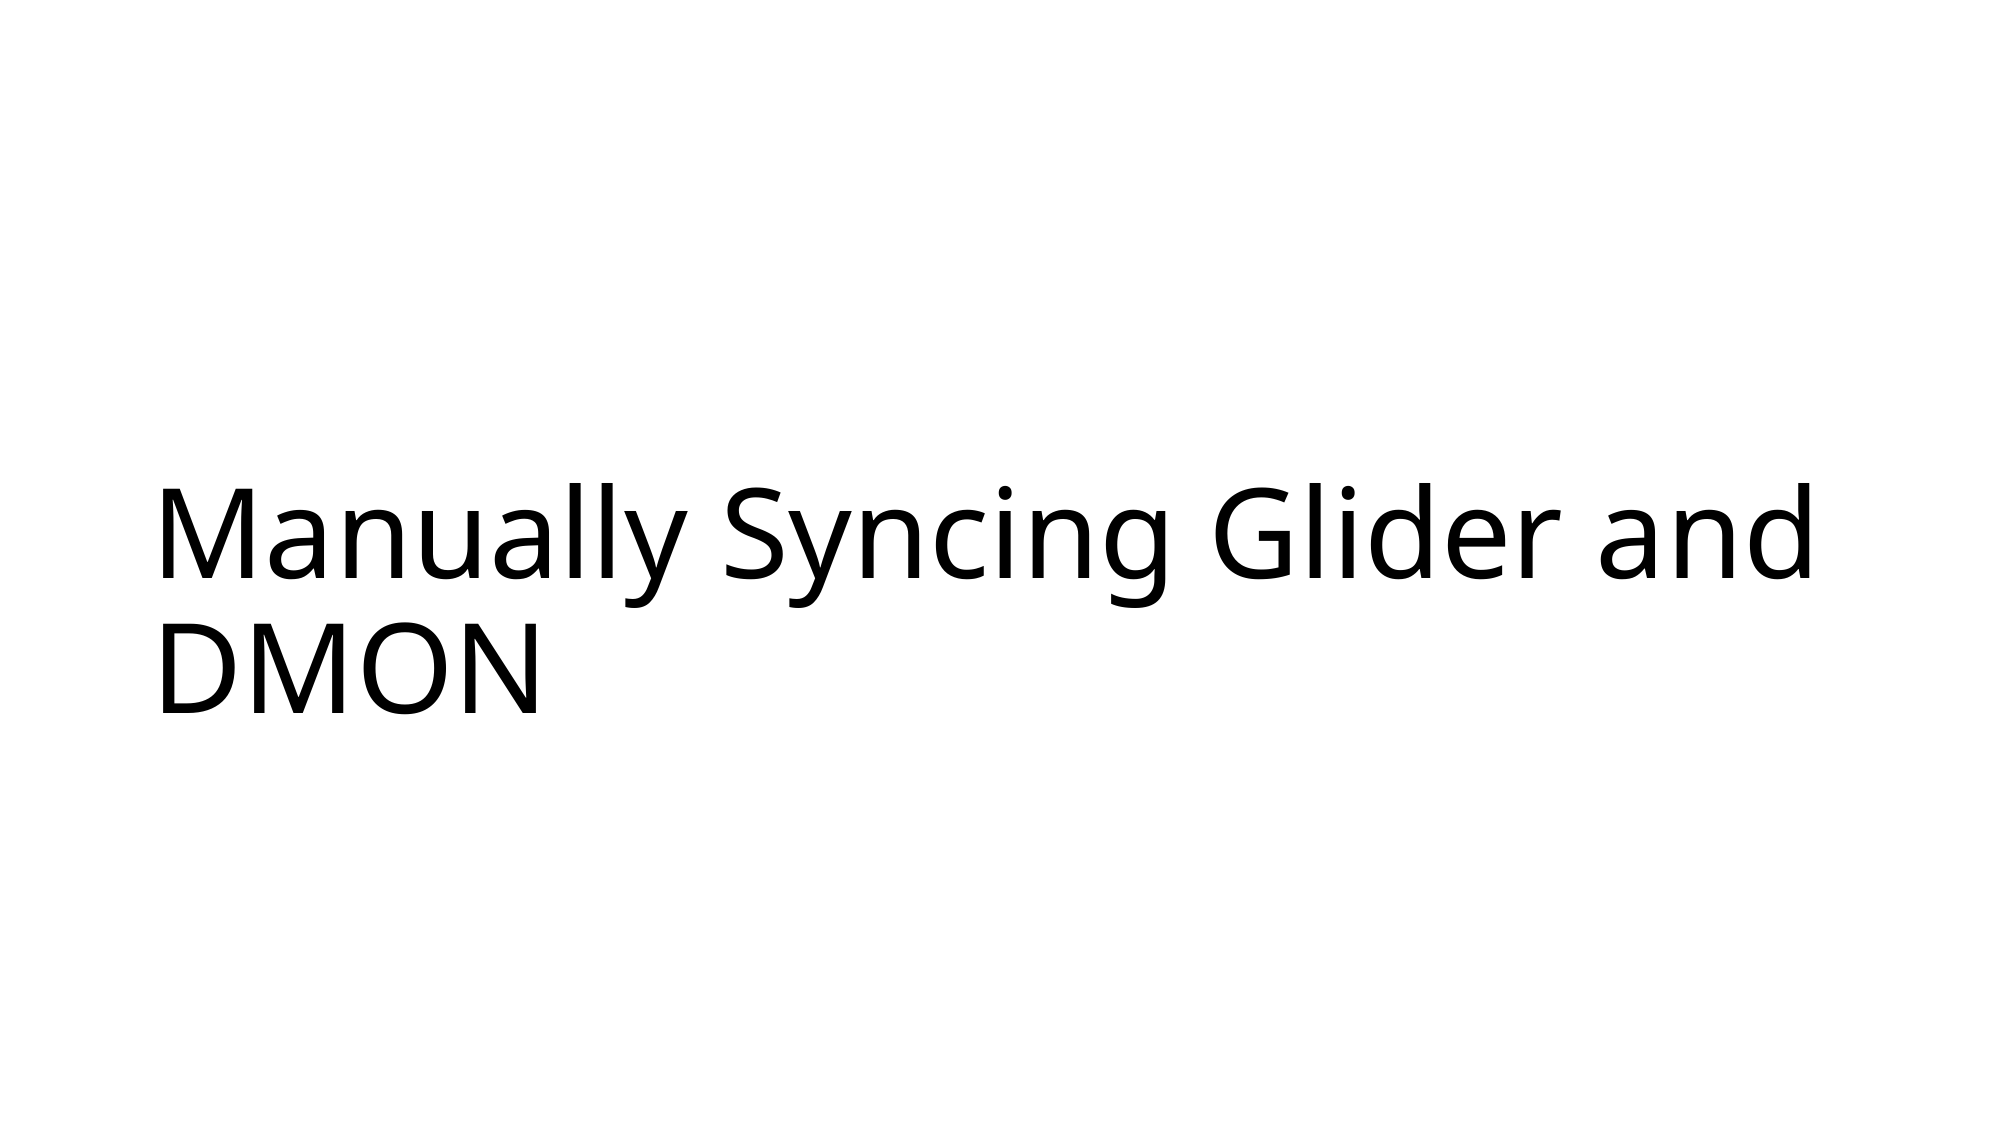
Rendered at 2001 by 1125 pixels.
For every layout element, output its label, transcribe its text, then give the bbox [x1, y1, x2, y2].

title Manually Syncing Glider and DMON [136, 280, 1862, 749]
